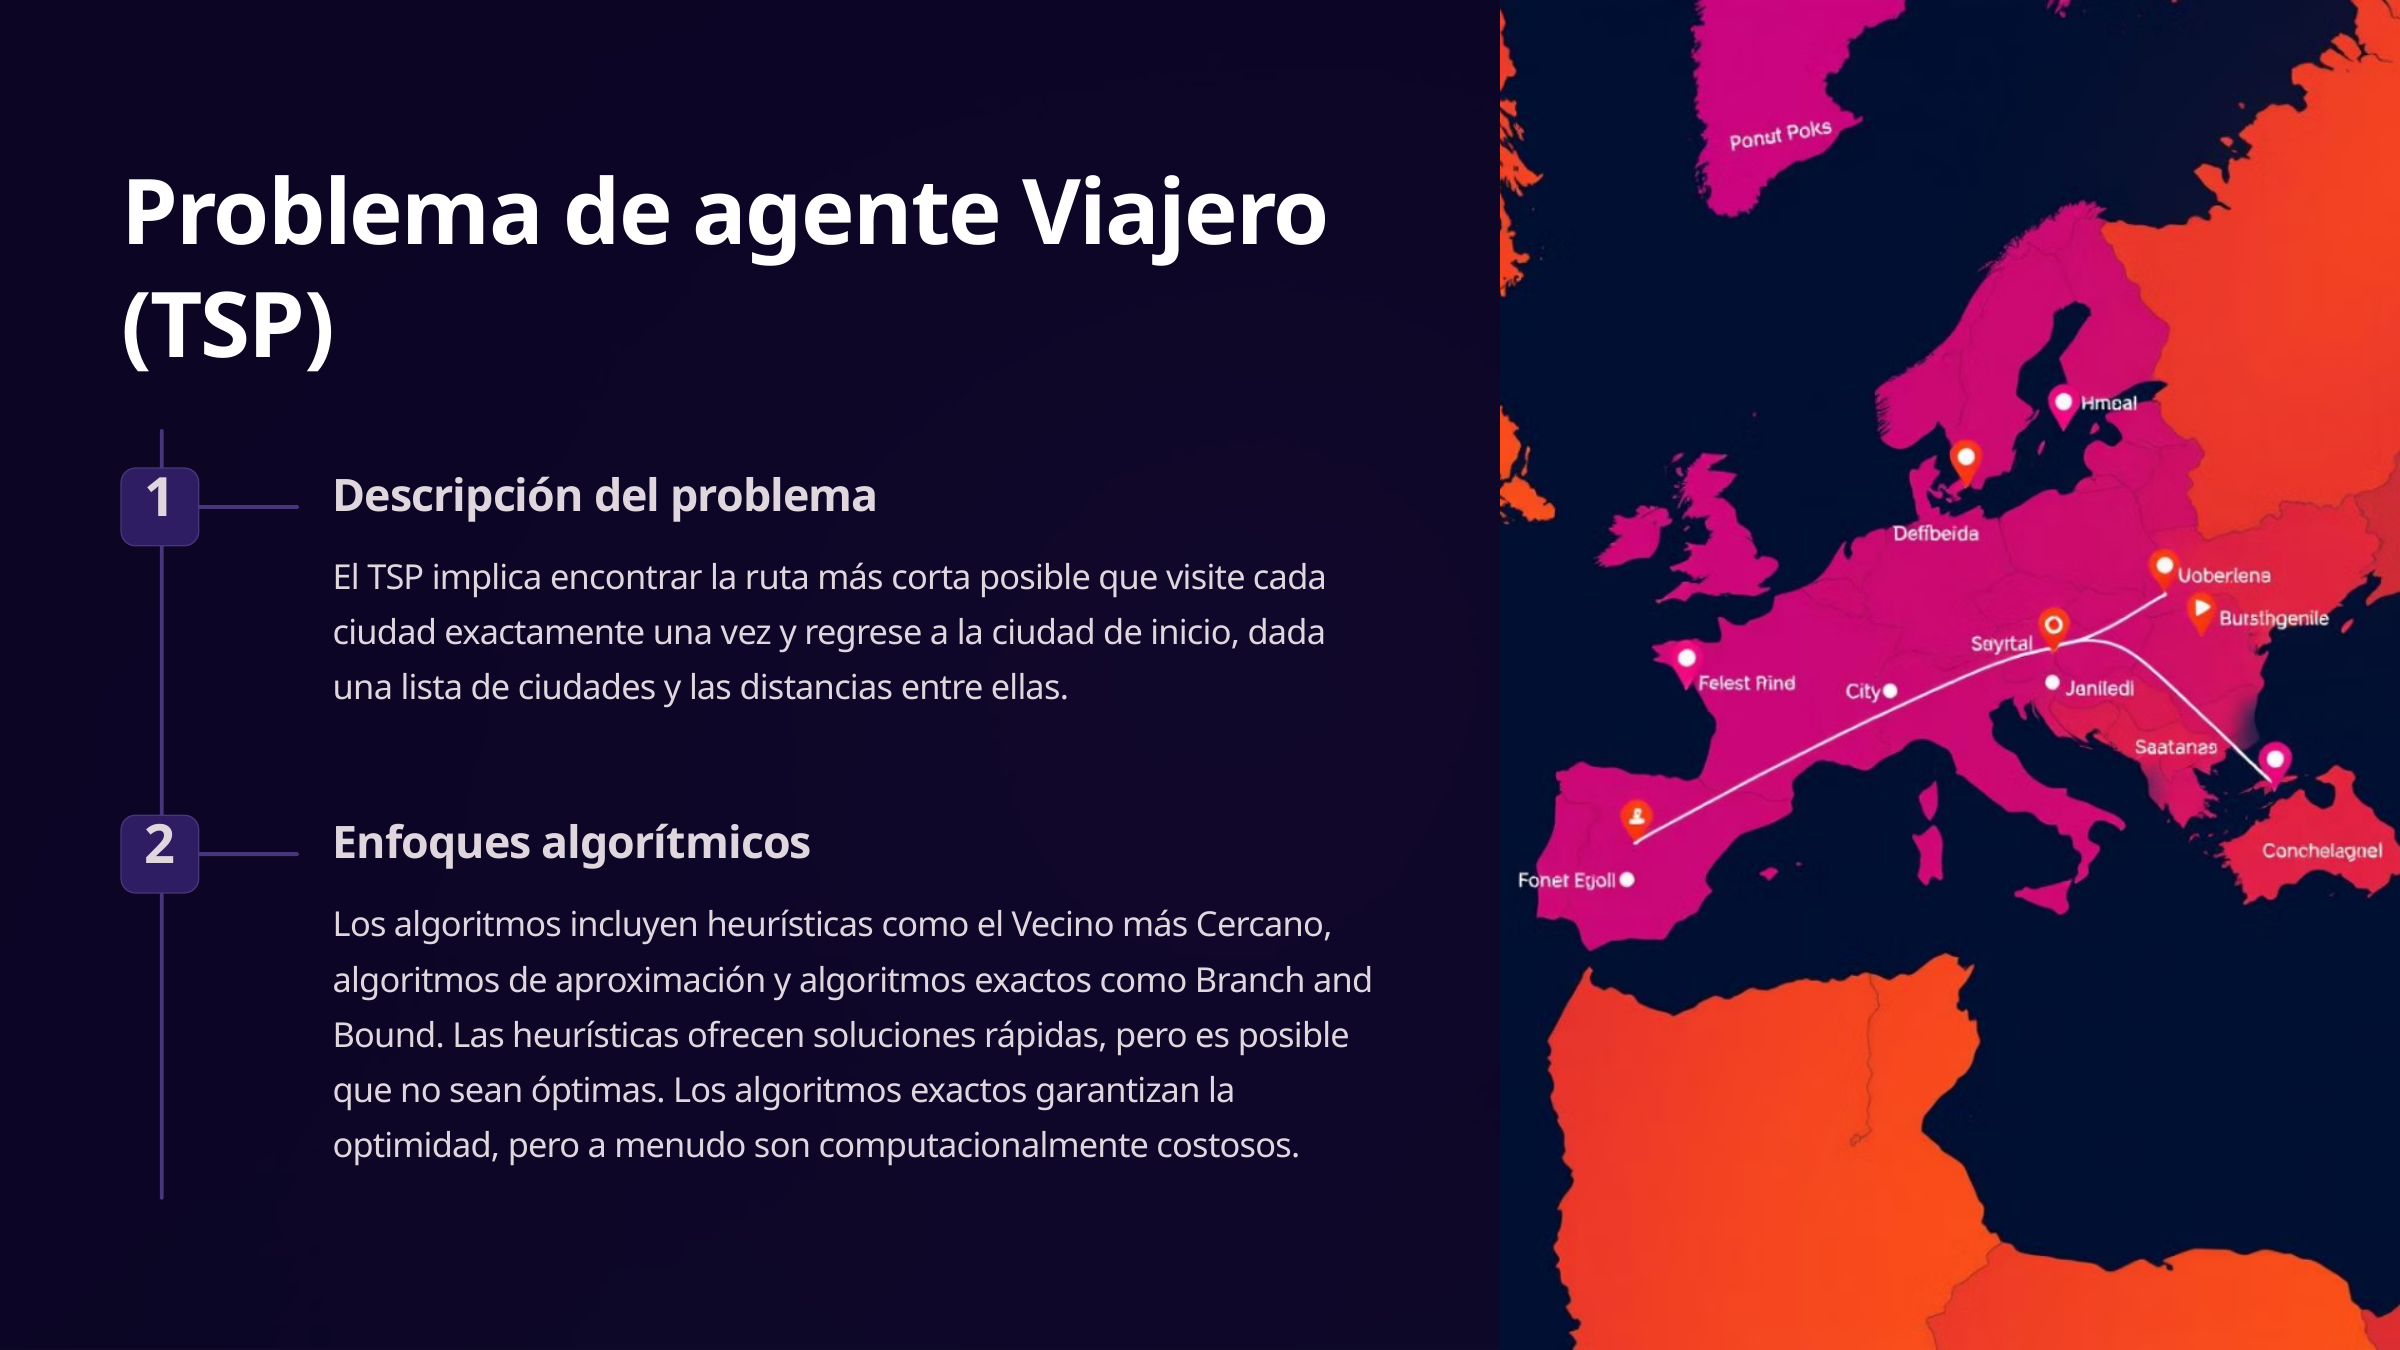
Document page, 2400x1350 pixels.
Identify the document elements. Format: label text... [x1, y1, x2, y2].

text_box El TSP implica encontrar la ruta más corta posible que visite cada ciudad exactamente una vez y regrese a la ciudad de inicio, dada una lista de ciudades y las distancias entre ellas. [332, 541, 1379, 708]
text_box 2 [132, 820, 188, 889]
text_box [159, 429, 164, 468]
text_box [159, 893, 164, 1200]
text_box [199, 852, 299, 857]
text_box Descripción del problema [332, 463, 848, 521]
text_box Los algoritmos incluyen heurísticas como el Vecino más Cercano, algoritmos de aproximación y algoritmos exactos como Branch and Bound. Las heurísticas ofrecen soluciones rápidas, pero es posible que no sean óptimas. Los algoritmos exactos garantizan la optimidad, pero a menudo son computacionalmente costosos. [332, 888, 1379, 1166]
text_box [121, 815, 199, 894]
text_box 1 [132, 472, 188, 542]
text_box [159, 546, 164, 815]
text_box [121, 468, 199, 546]
text_box [199, 505, 299, 509]
text_box Problema de agente Viajero (TSP) [121, 150, 1379, 378]
picture [1499, 0, 2400, 1350]
text_box Enfoques algorítmicos [332, 810, 787, 868]
